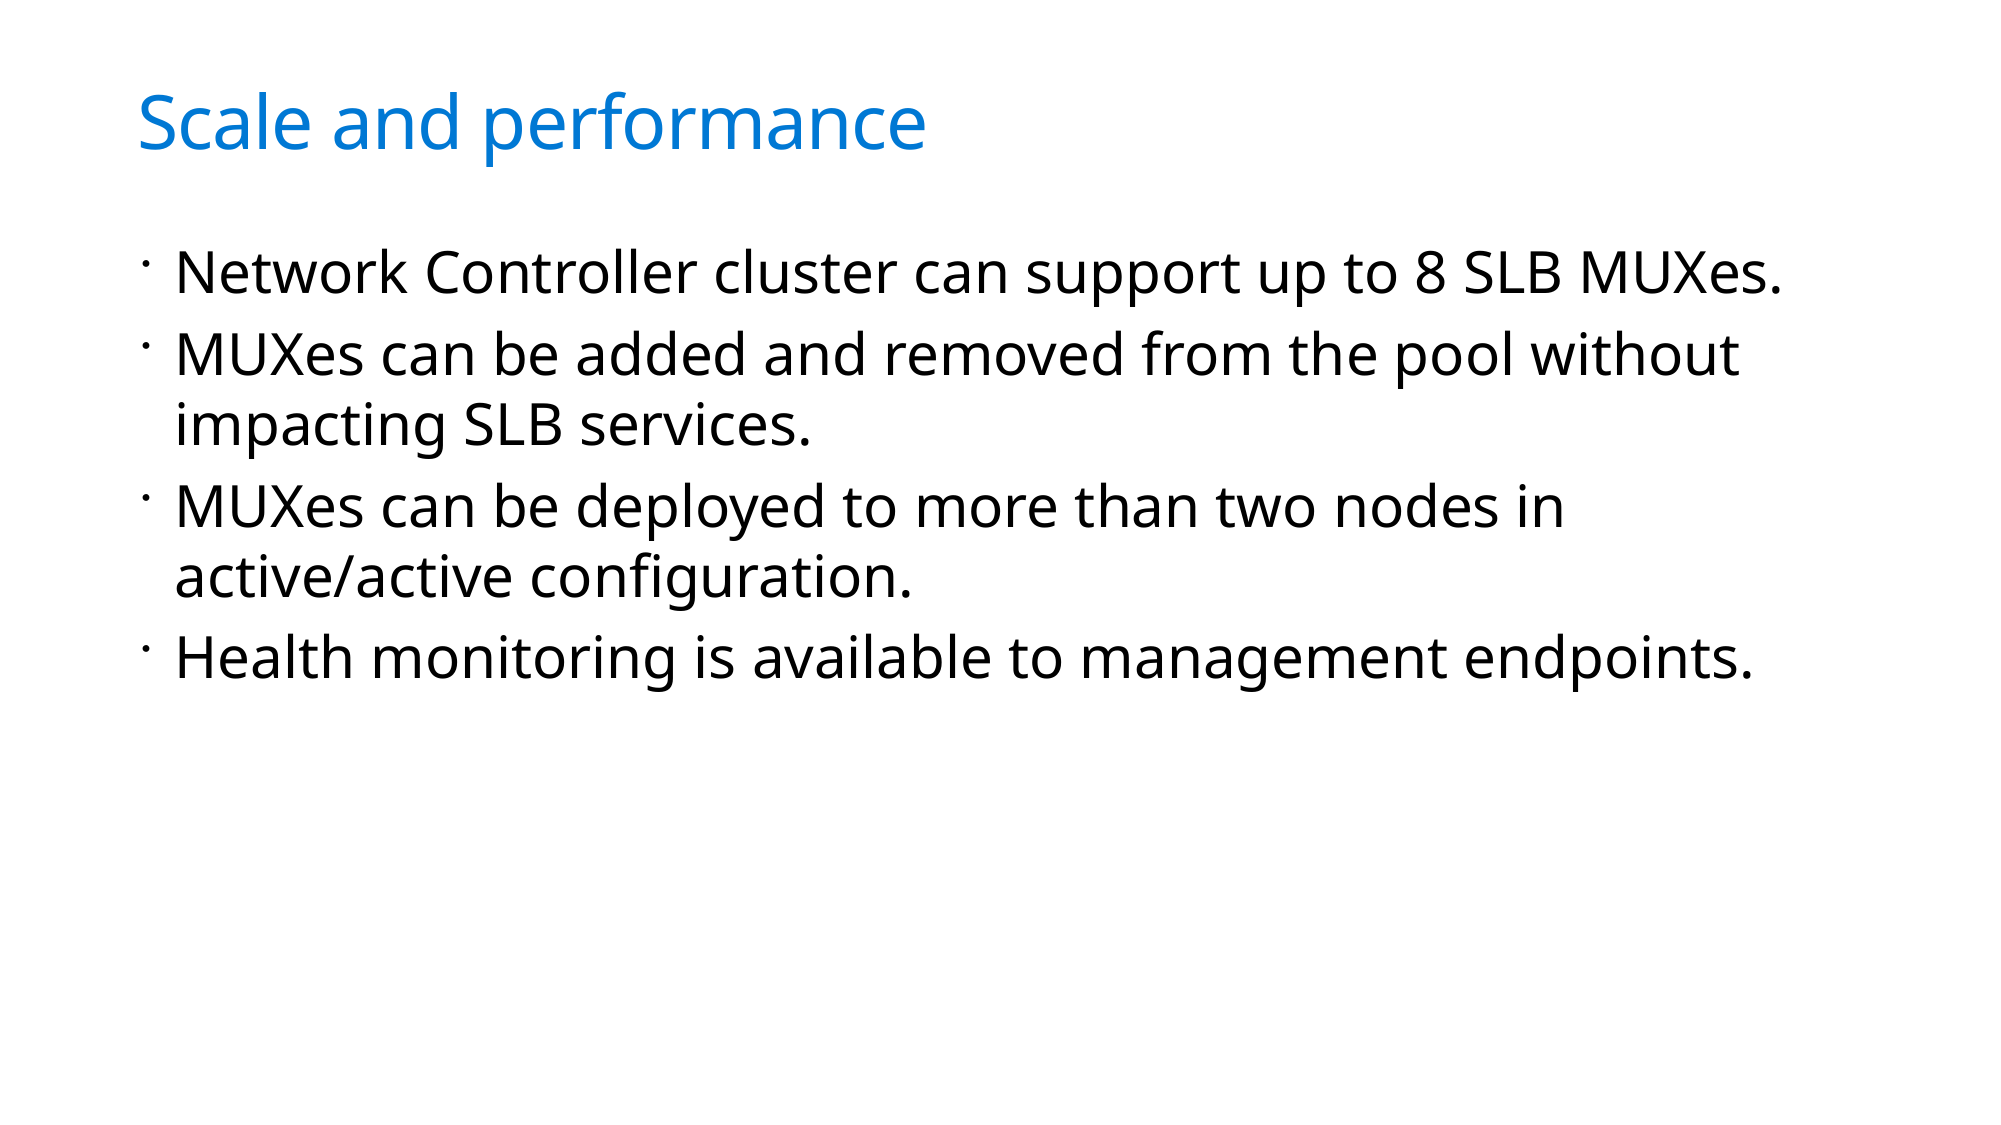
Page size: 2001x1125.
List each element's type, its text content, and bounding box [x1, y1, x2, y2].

text_box Network Controller cluster can support up to 8 SLB MUXes. MUXes can be added and removed from the pool without impacting SLB services. MUXes can be deployed to more than two nodes in active/active configuration. Health monitoring is available to management endpoints. [137, 235, 1808, 936]
text_box Scale and performance [137, 74, 1509, 165]
